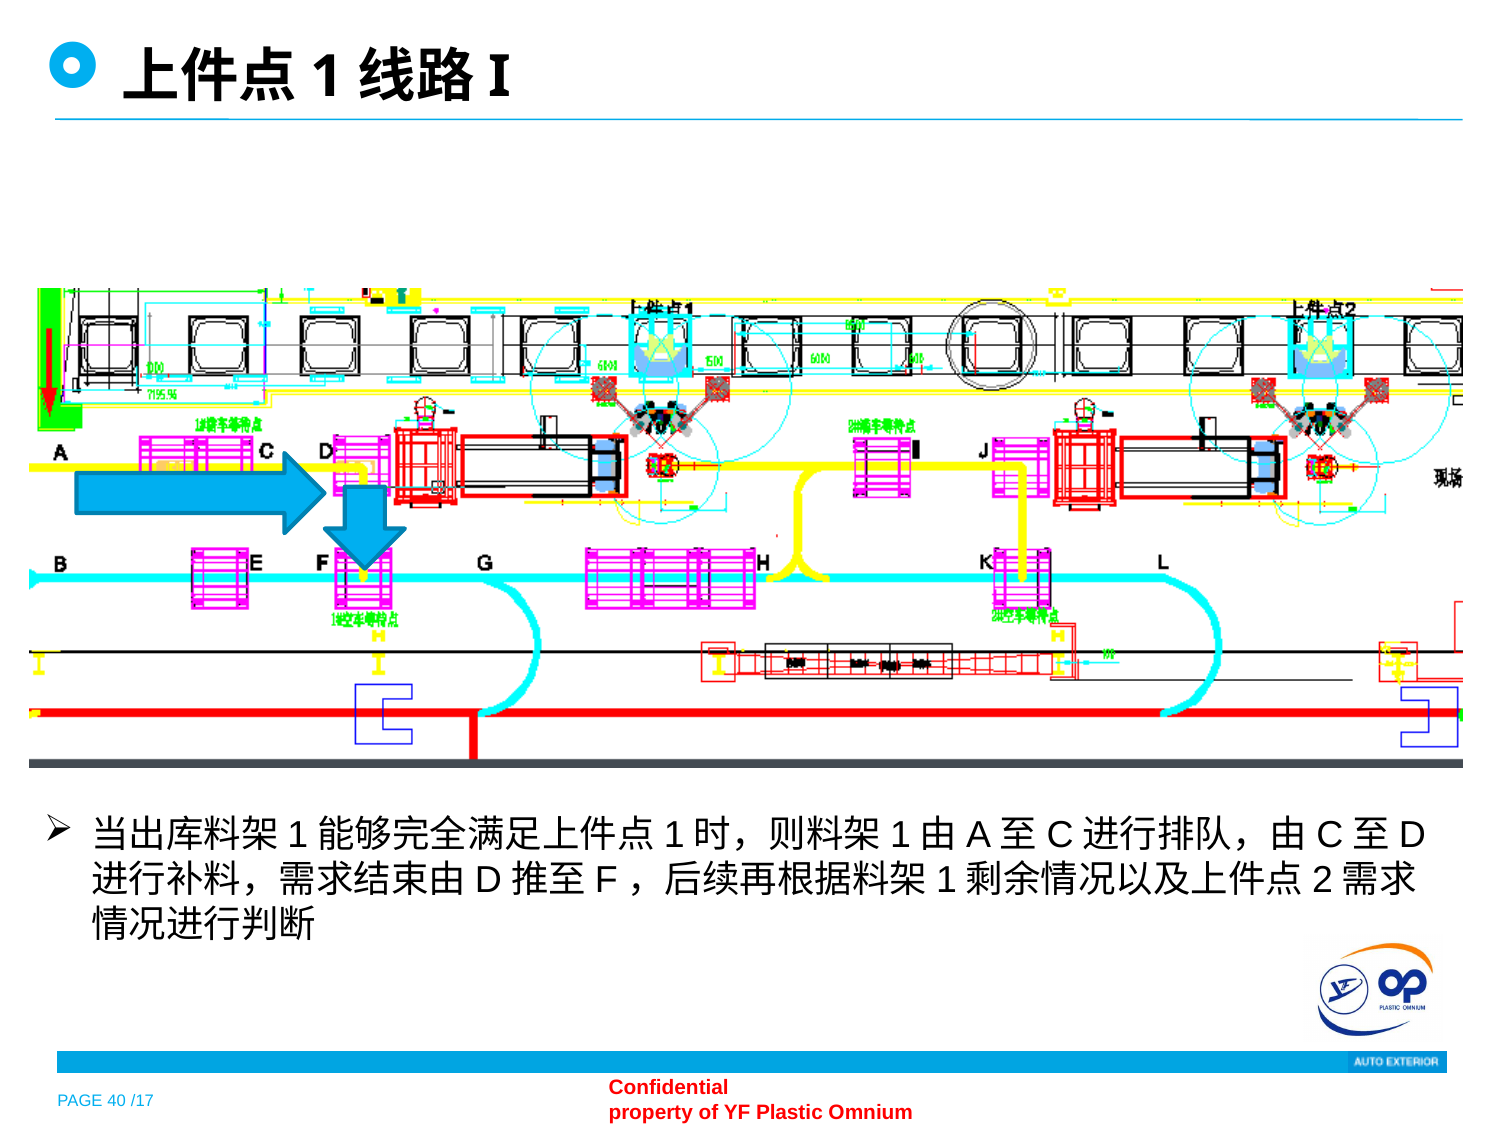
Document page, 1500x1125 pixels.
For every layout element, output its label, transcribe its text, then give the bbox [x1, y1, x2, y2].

picture [29, 287, 1463, 768]
picture [1387, 1057, 1437, 1066]
text_box 上件点1线路I [29, 30, 1480, 101]
text_box 当出库料架1能够完全满足上件点1时，则料架1由A至C进行排队，由C至D进行补料，需求结束由D推至F，后续再根据料架1剩余情况以及上件点2需求情况进行判断 [29, 803, 1463, 953]
picture [1303, 953, 1443, 1042]
text_box PAGE 40 /17 [57, 1072, 1263, 1111]
picture [1354, 1057, 1383, 1066]
